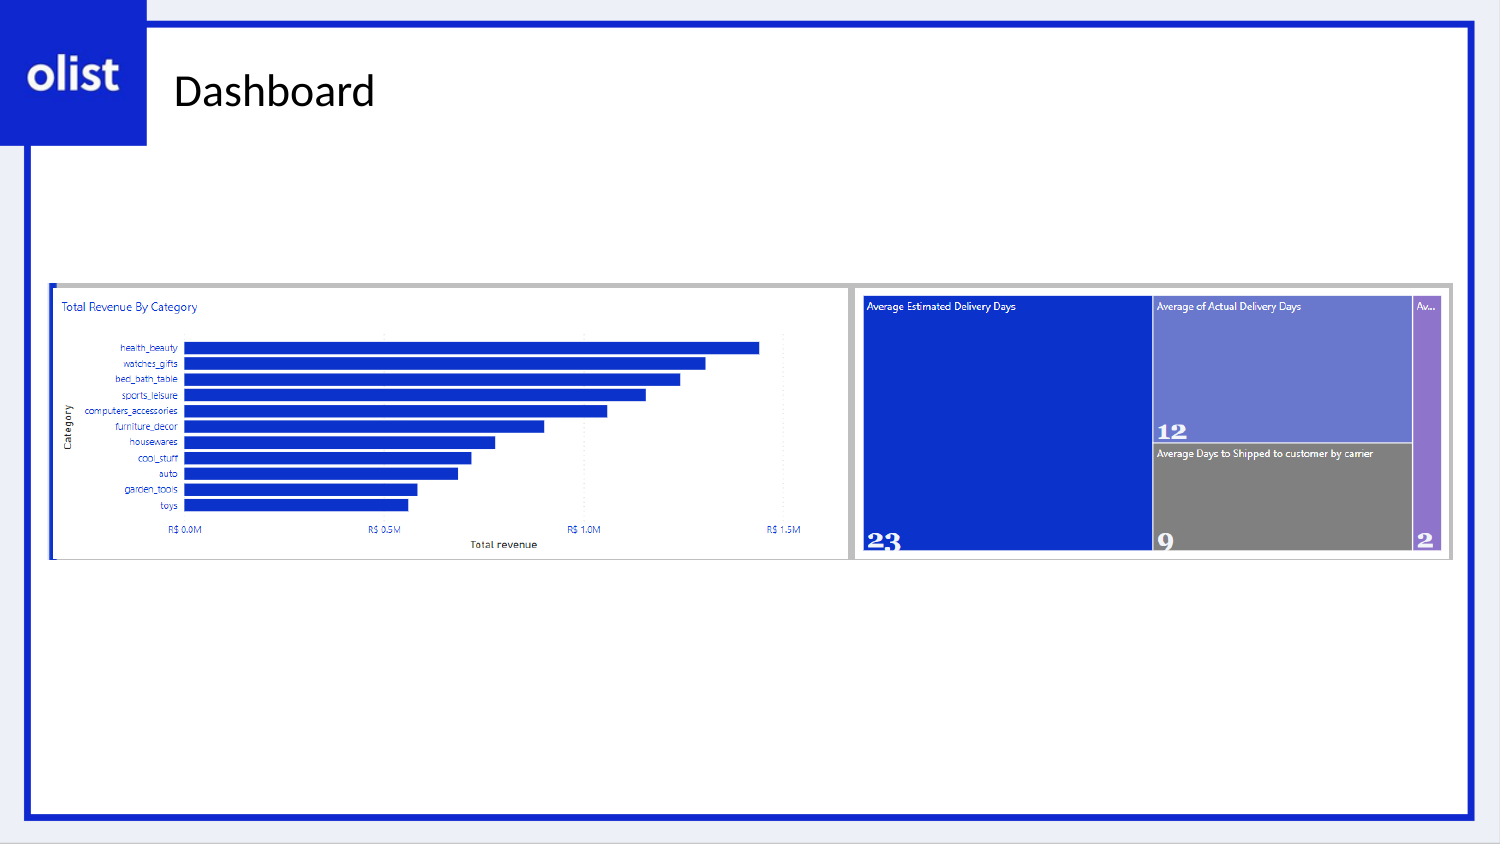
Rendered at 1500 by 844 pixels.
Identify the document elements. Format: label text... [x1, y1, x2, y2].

picture [0, 0, 1500, 844]
title Dashboard [159, 41, 1449, 136]
